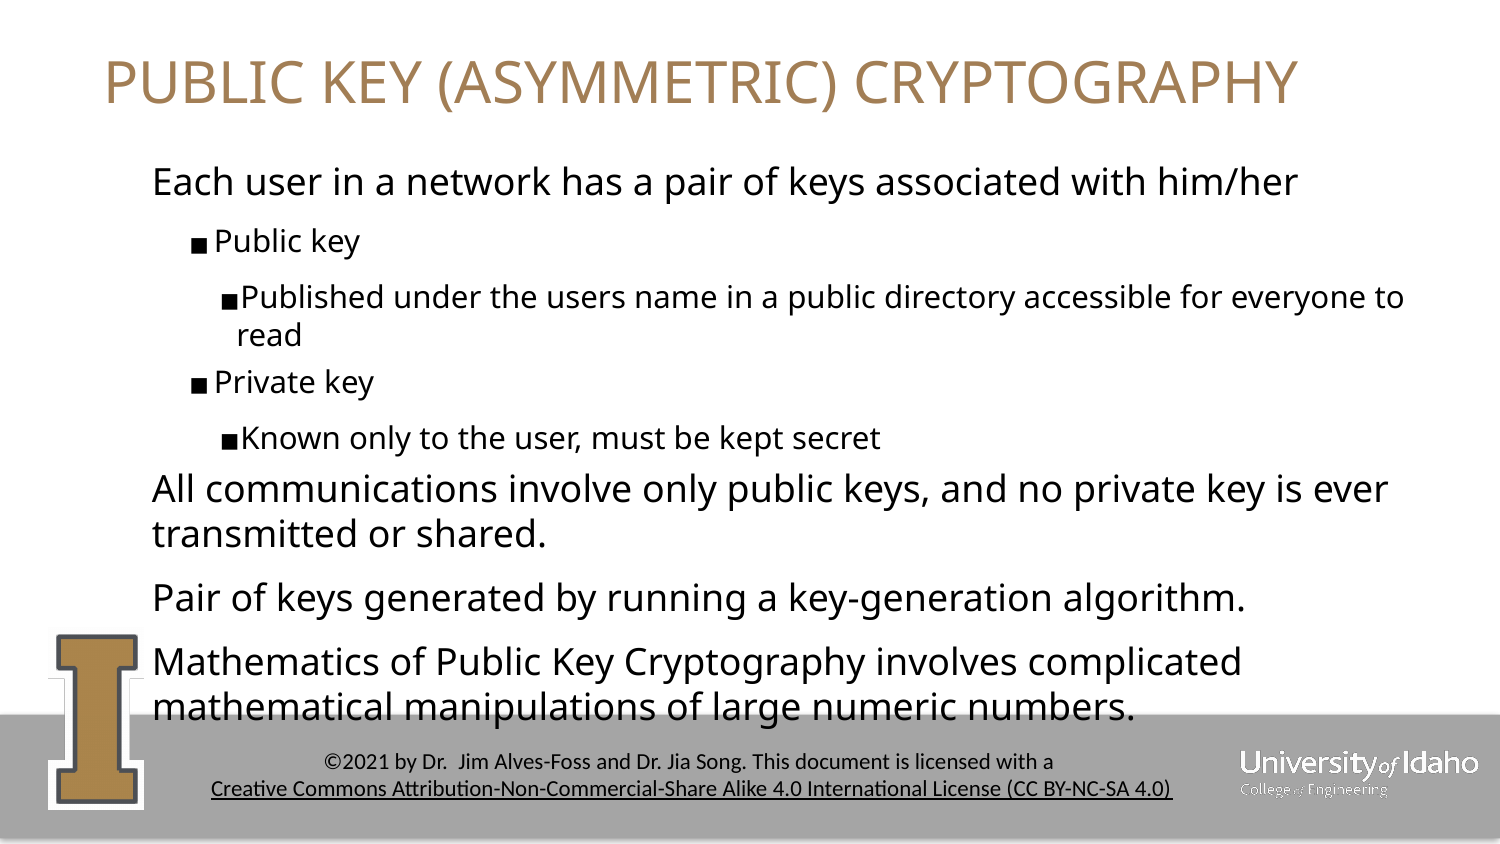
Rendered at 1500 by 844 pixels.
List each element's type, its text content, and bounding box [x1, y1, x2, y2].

picture [48, 627, 144, 810]
list Each user in a network has a pair of keys associated with him/her Public key Published under the users name in a public directory accessible for everyone to read Private key Known only to the user, must be kept secret All communications involve only public keys, and no private key is ever transmitted or shared. Pair of keys generated by running a key-generation algorithm. Mathematics of Public Key Cryptography involves complicated mathematical manipulations of large numeric numbers. [151, 157, 1446, 748]
title PUBLIC KEY (ASYMMETRIC) CRYPTOGRAPHY [103, 44, 1397, 158]
picture [1118, 658, 1500, 844]
